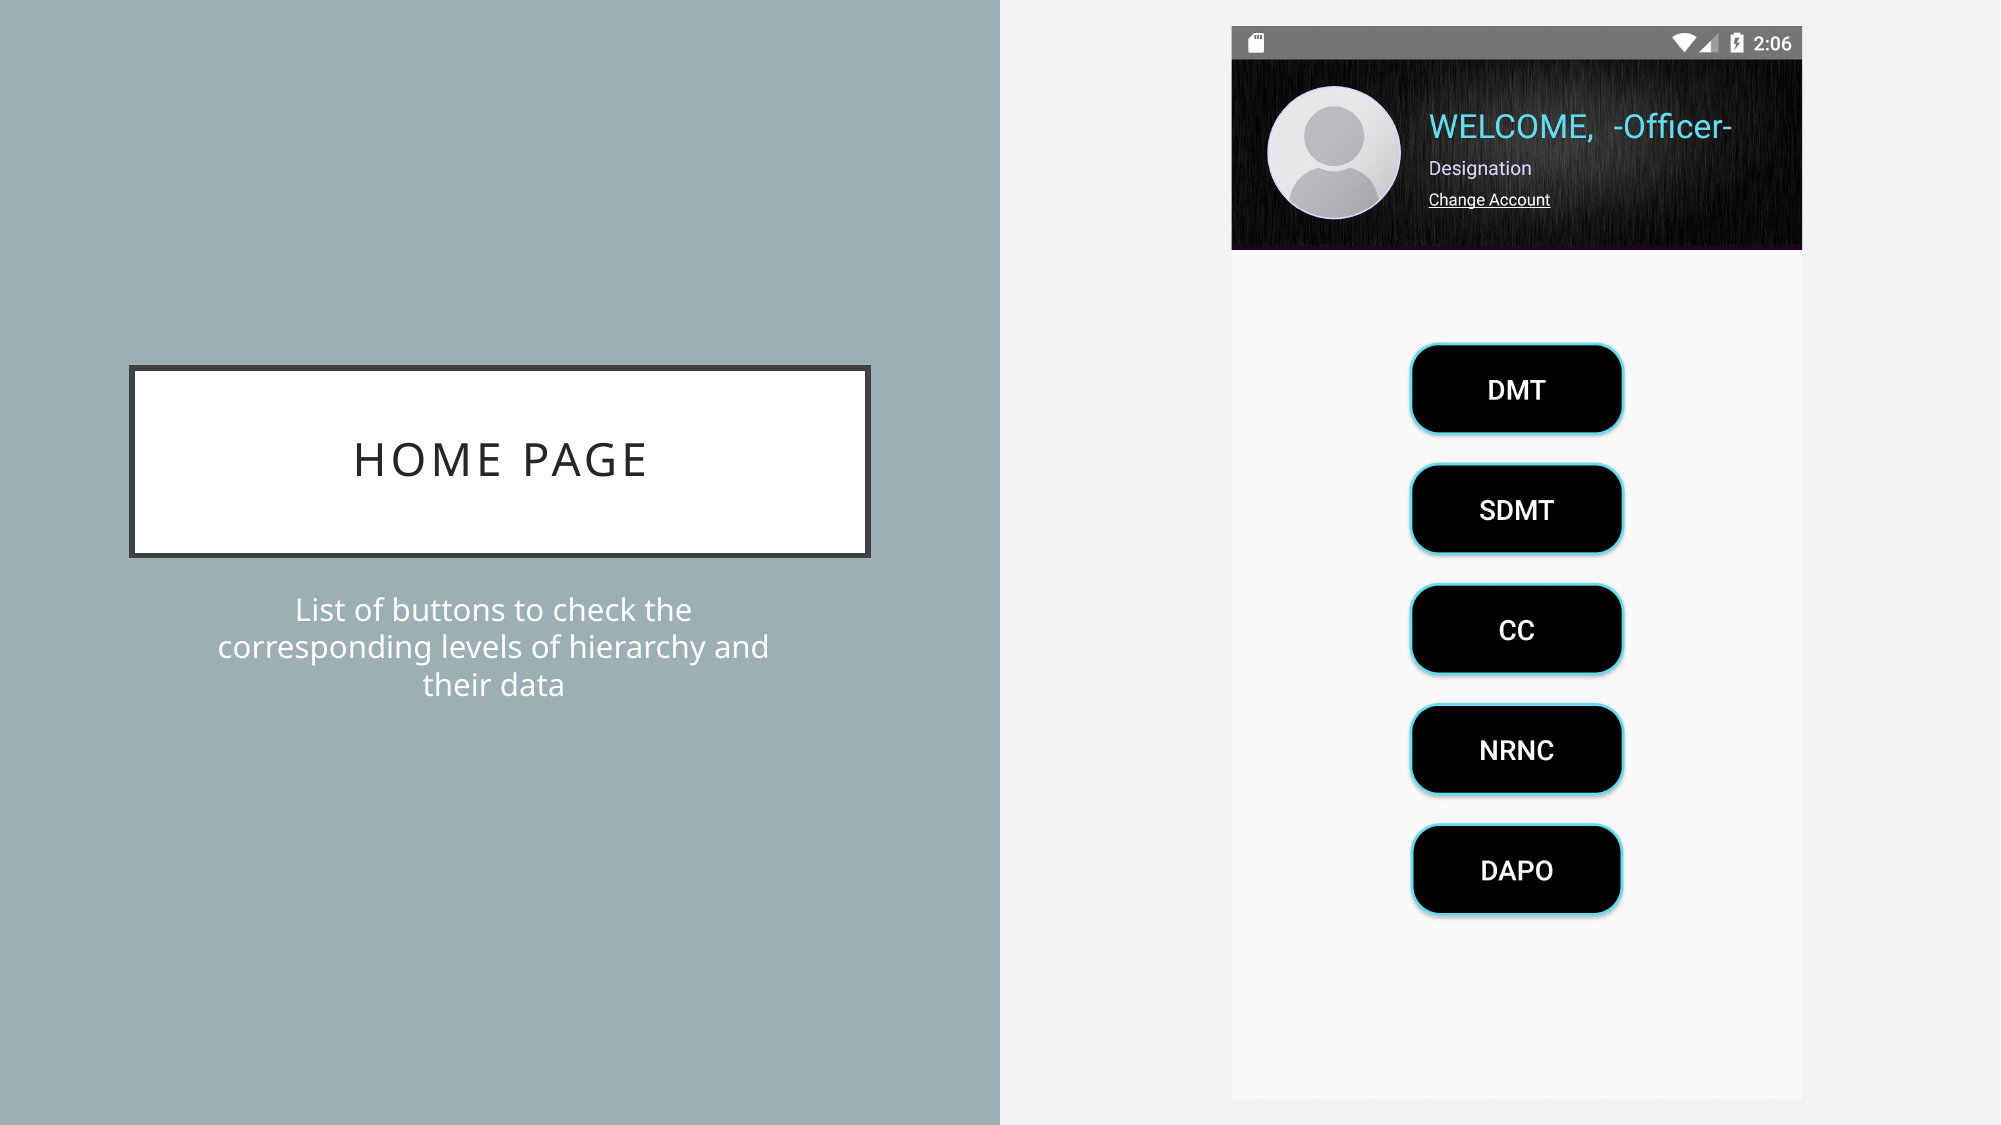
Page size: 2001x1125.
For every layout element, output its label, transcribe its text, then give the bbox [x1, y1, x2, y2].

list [1231, 26, 1803, 1099]
list List of buttons to check the corresponding levels of hierarchy and their data [183, 582, 806, 943]
title HOME PAGE [129, 365, 871, 558]
